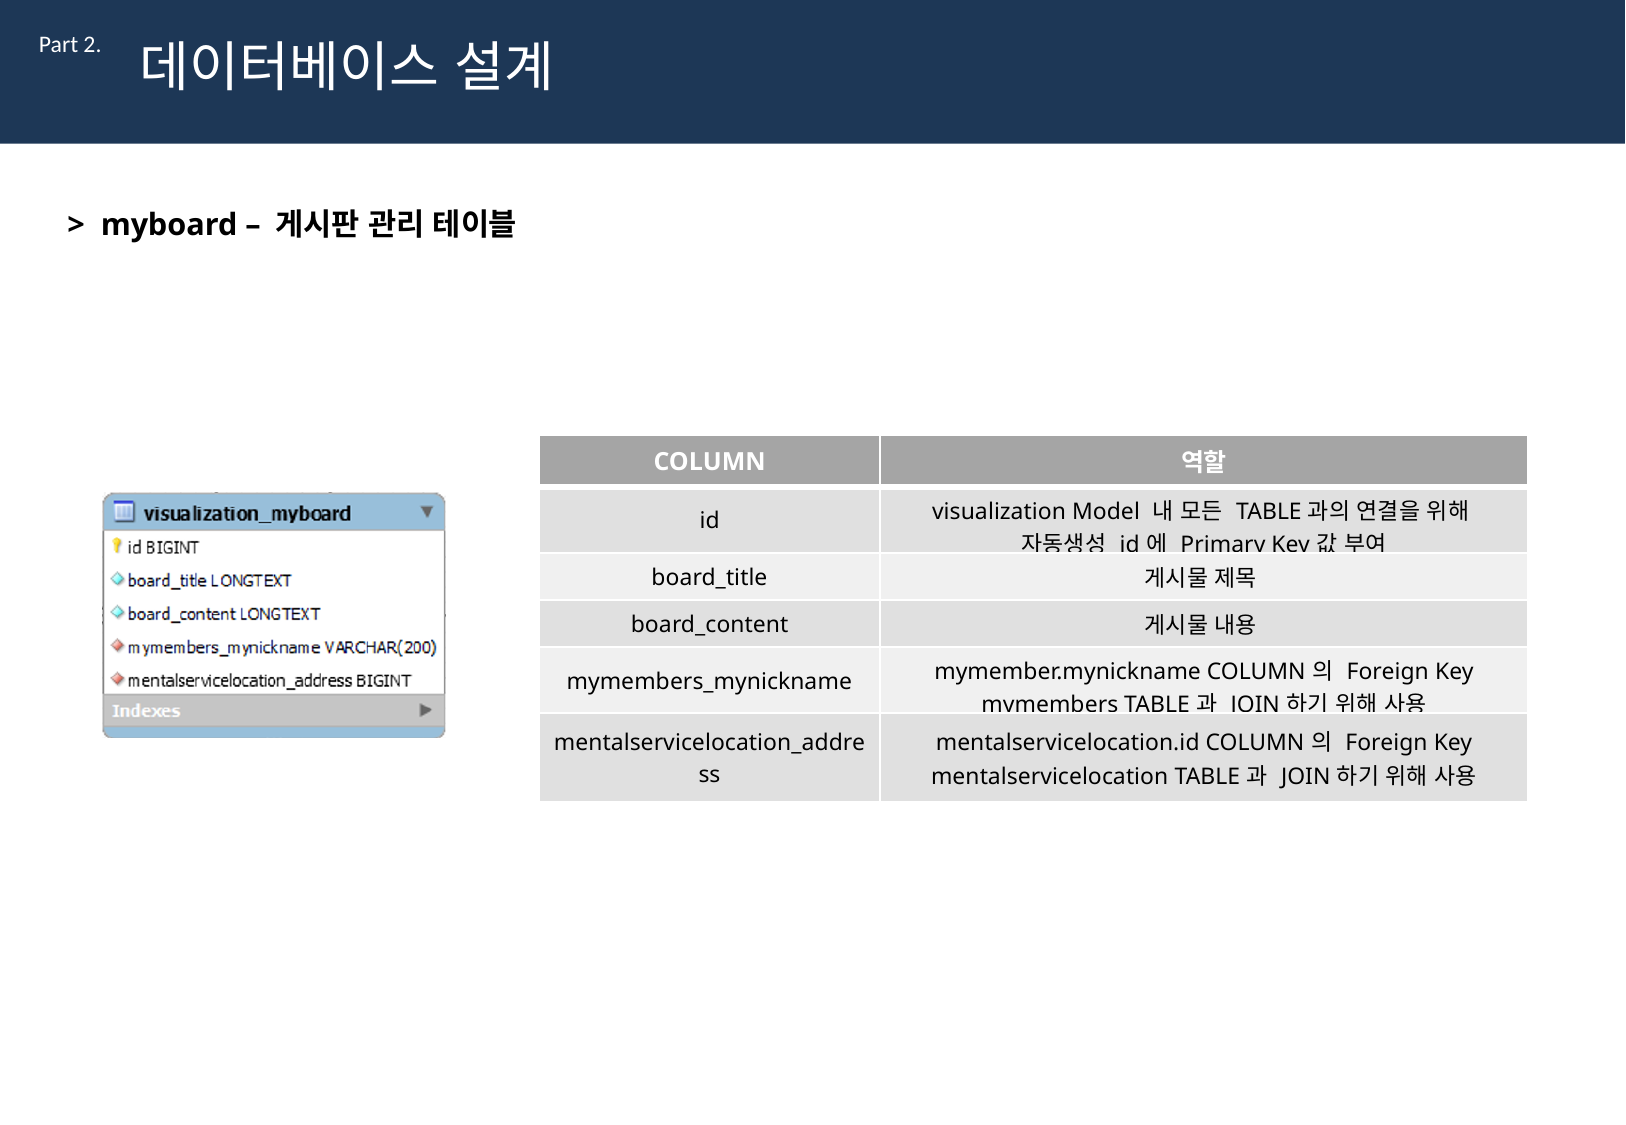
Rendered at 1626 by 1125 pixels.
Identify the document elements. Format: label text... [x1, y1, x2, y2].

text_box > myboard – 게시판 관리 테이블 [52, 197, 728, 249]
table_cell board_content [540, 601, 879, 646]
table_cell mymembers_mynickname [540, 648, 879, 712]
table_cell mymember.mynickname COLUMN의 Foreign Key mymembers TABLE과 JOIN하기 위해 사용 [881, 648, 1527, 712]
table_cell 게시물 내용 [881, 601, 1527, 646]
table_header COLUMN [540, 436, 879, 484]
text_box Part 2. [32, 21, 114, 65]
table_cell visualization Model 내 모든 TABLE과의 연결을 위해 자동생성 id에 Primary Key값 부여 [881, 490, 1527, 552]
table_header 역할 [881, 436, 1527, 484]
text_box 데이터베이스 설계 [125, 24, 621, 105]
text_box [0, 0, 1625, 144]
table_cell mentalservicelocation.id COLUMN의 Foreign Key mentalservicelocation TABLE과 JOIN하기 위해 사용 [881, 714, 1527, 801]
table_cell id [540, 490, 879, 552]
table_cell 게시물 제목 [881, 554, 1527, 599]
picture [101, 492, 446, 738]
table_cell mentalservicelocation_address [540, 714, 879, 801]
table_cell board_title [540, 554, 879, 599]
